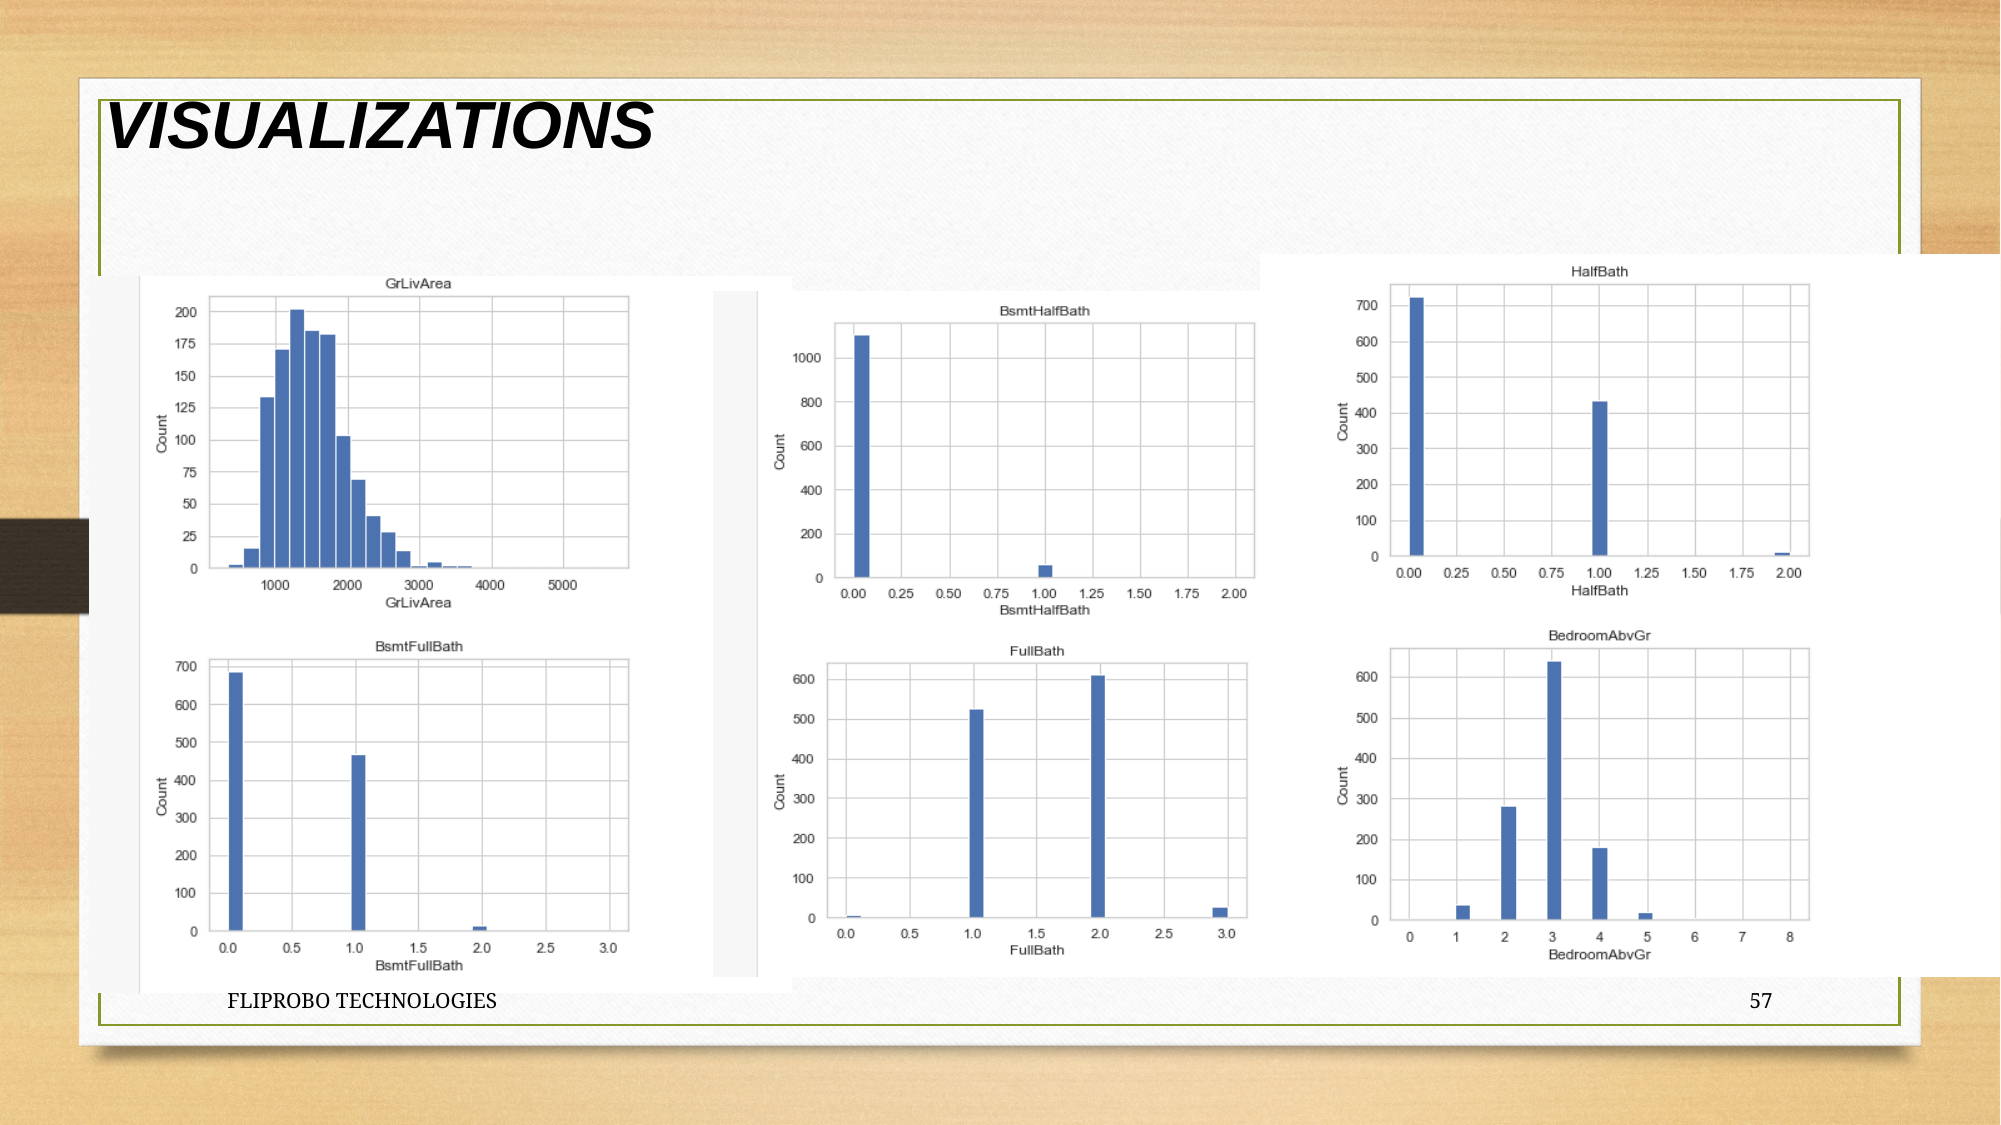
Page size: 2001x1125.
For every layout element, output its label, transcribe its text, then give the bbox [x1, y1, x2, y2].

picture [0, 0, 2001, 1125]
text_box VISUALIZATIONS [89, 74, 1673, 170]
slide_number 57 [1698, 979, 1788, 1025]
footer FLIPROBO TECHNOLOGIES [212, 979, 1411, 1025]
